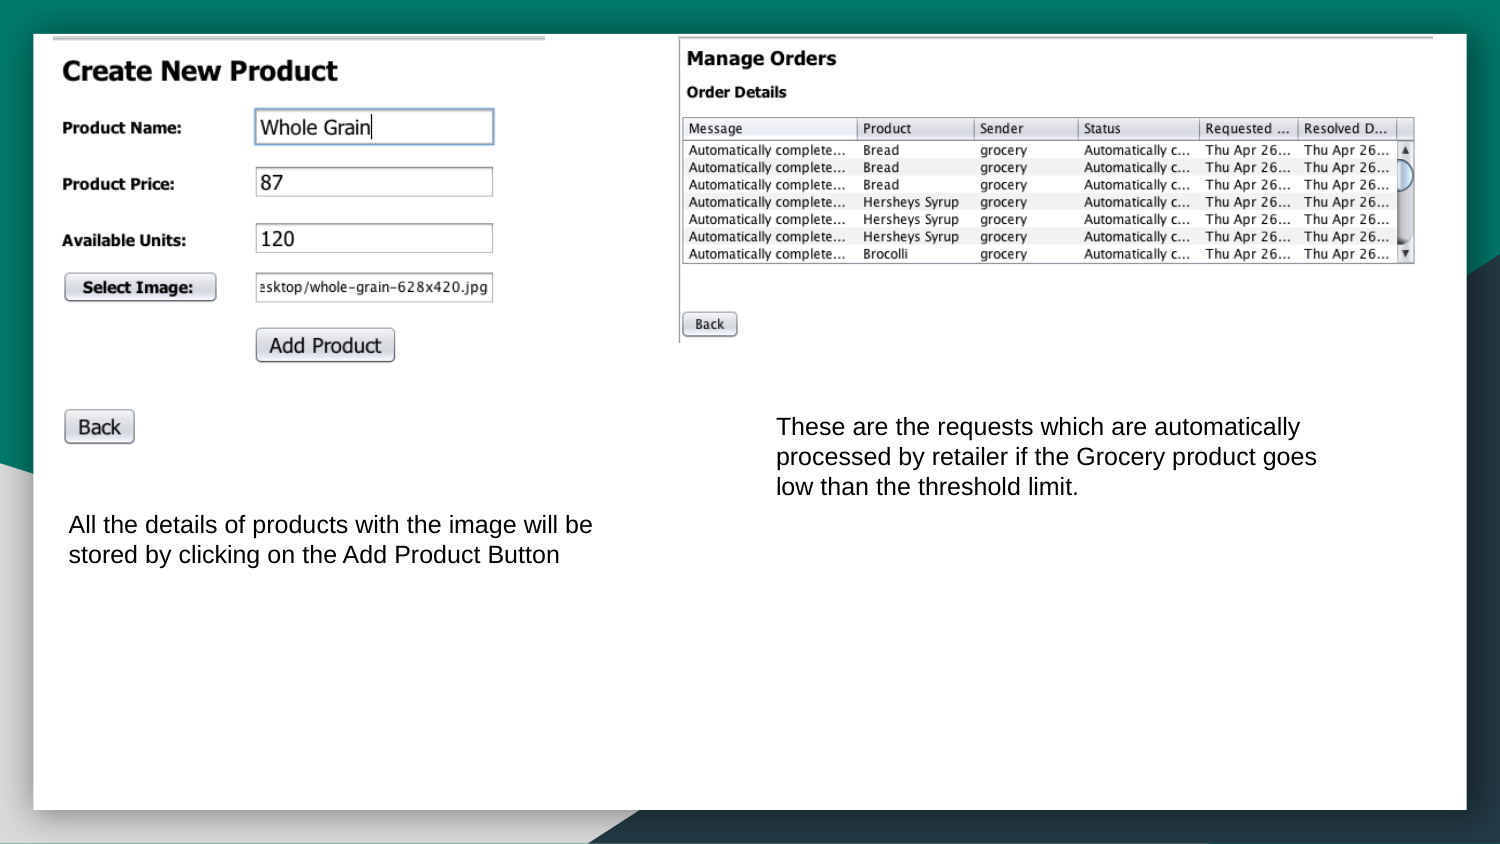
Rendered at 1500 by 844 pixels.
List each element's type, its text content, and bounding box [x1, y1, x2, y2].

picture [53, 35, 545, 478]
picture [678, 35, 1433, 344]
text_box All the details of products with the image will be stored by clicking on the Add Product Button [53, 493, 637, 562]
text_box These are the requests which are automatically processed by retailer if the Grocery product goes low than the threshold limit. [761, 395, 1345, 464]
